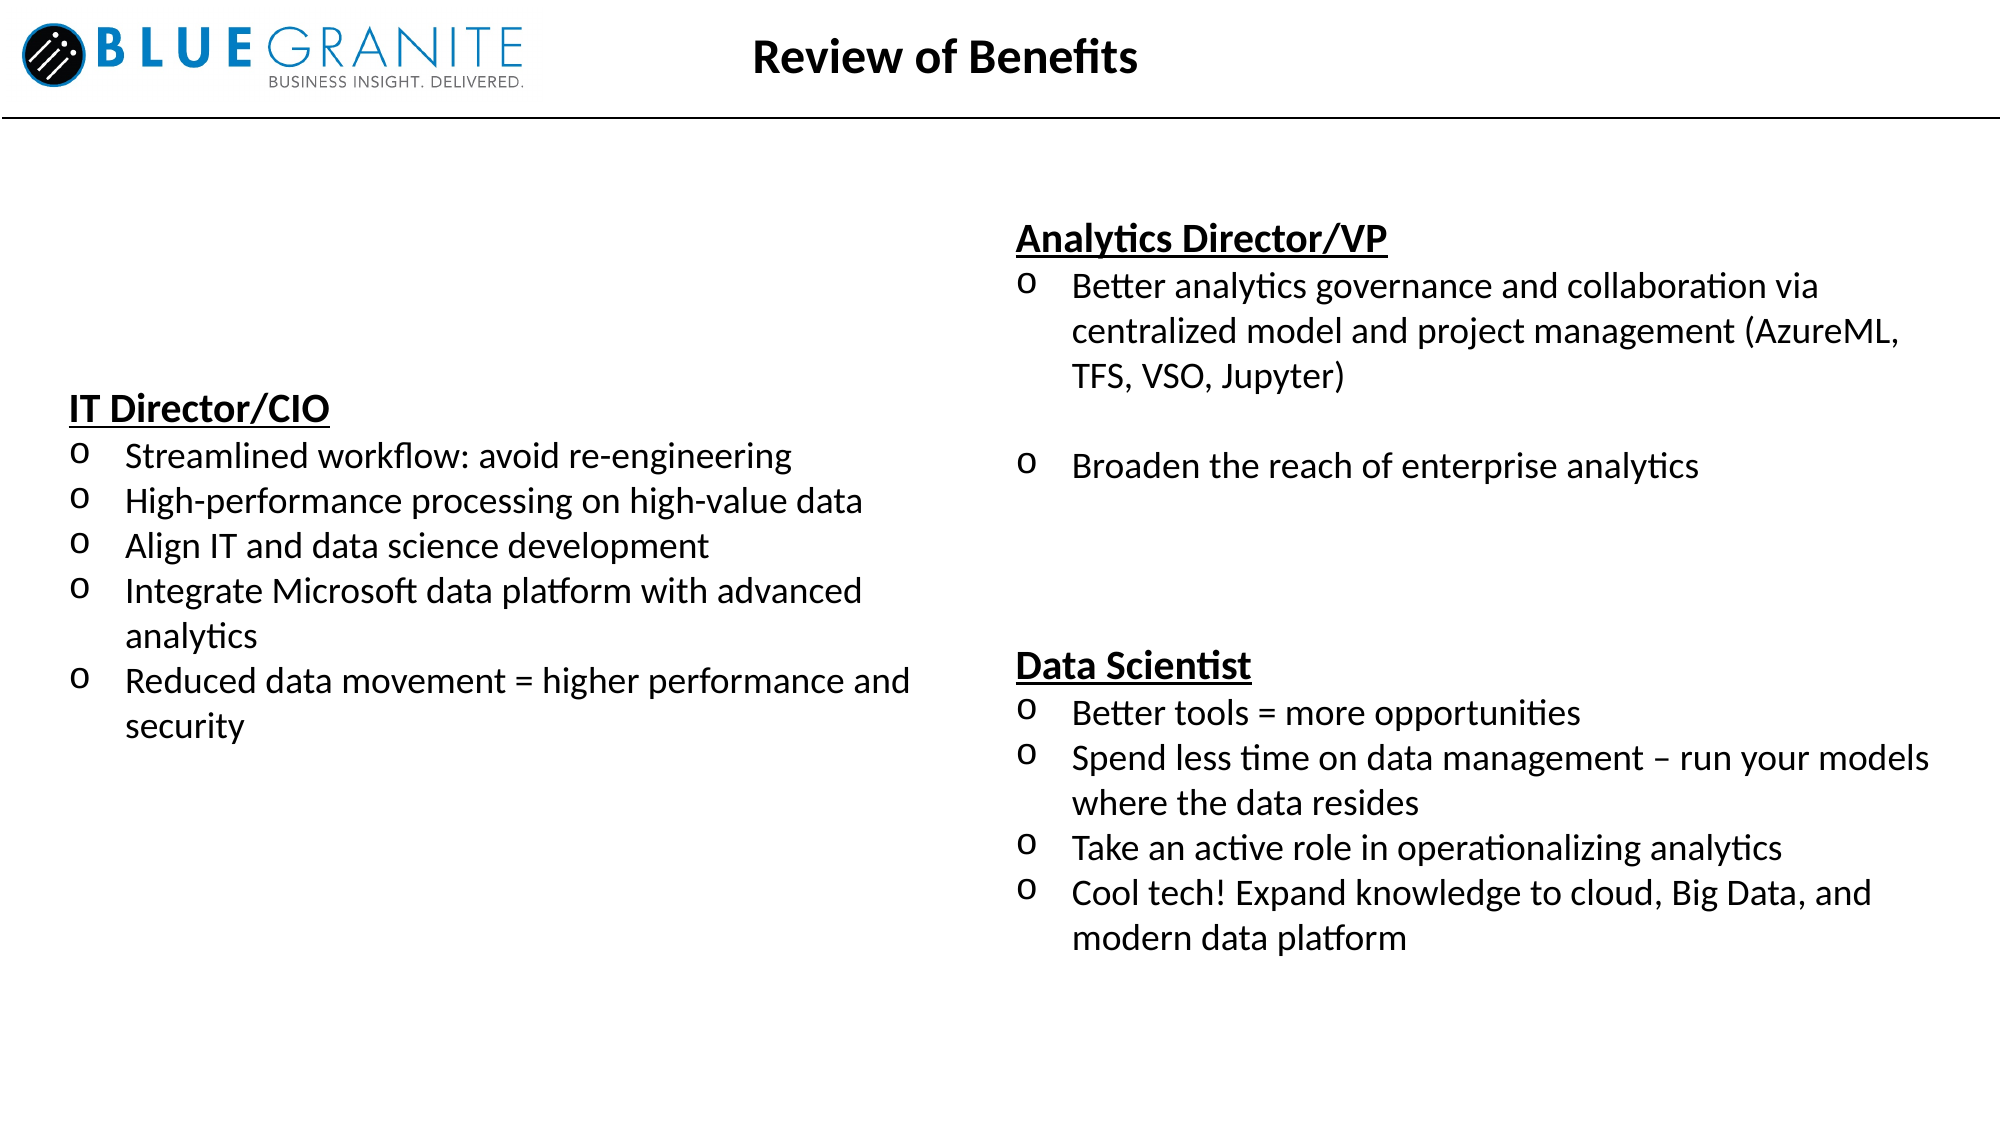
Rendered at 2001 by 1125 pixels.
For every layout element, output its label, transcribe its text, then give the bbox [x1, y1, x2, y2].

text_box Data Scientist Better tools = more opportunities Spend less time on data management – run your models where the data resides Take an active role in operationalizing analytics Cool tech! Expand knowledge to cloud, Big Data, and modern data platform [1000, 630, 1957, 965]
text_box Review of Benefits [738, 16, 1167, 92]
text_box Analytics Director/VP Better analytics governance and collaboration via centralized model and project management (AzureML, TFS, VSO, Jupyter) Broaden the reach of enterprise analytics [1000, 203, 1957, 493]
picture [6, 7, 543, 102]
text_box IT Director/CIO Streamlined workflow: avoid re-engineering High-performance processing on high-value data Align IT and data science development Integrate Microsoft data platform with advanced analytics Reduced data movement = higher performance and security [53, 373, 945, 754]
